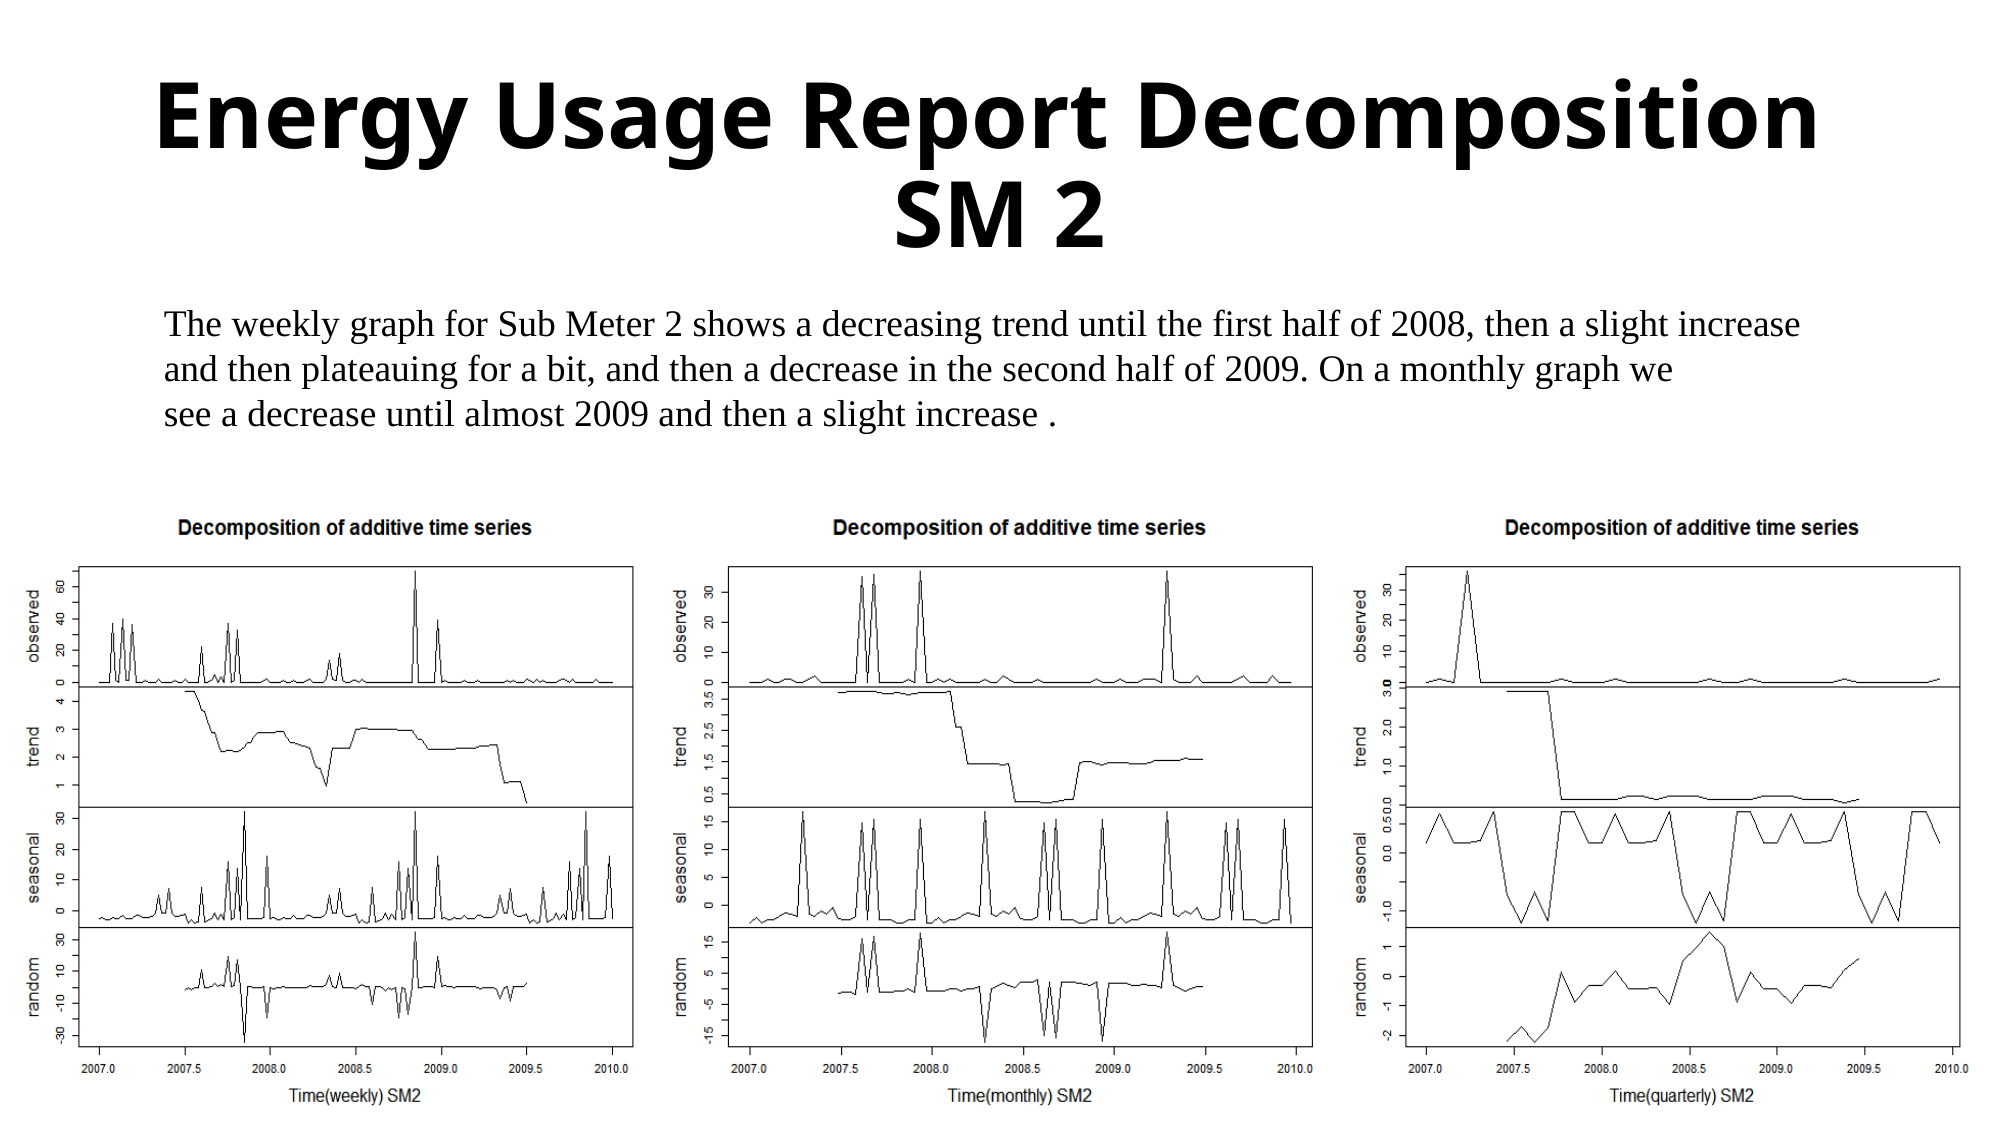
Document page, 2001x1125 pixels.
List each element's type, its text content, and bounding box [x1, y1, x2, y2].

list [1341, 496, 1987, 1125]
picture [12, 496, 1341, 1125]
title Energy Usage Report Decomposition SM 2 [137, 59, 1863, 278]
text_box The weekly graph for Sub Meter 2 shows a decreasing trend until the first half of 2008, then a slight increase and then plateauing for a bit, and then a decrease in the second half of 2009. On a monthly graph we see a decrease until almost 2009 and then a slight increase . [149, 291, 1875, 496]
